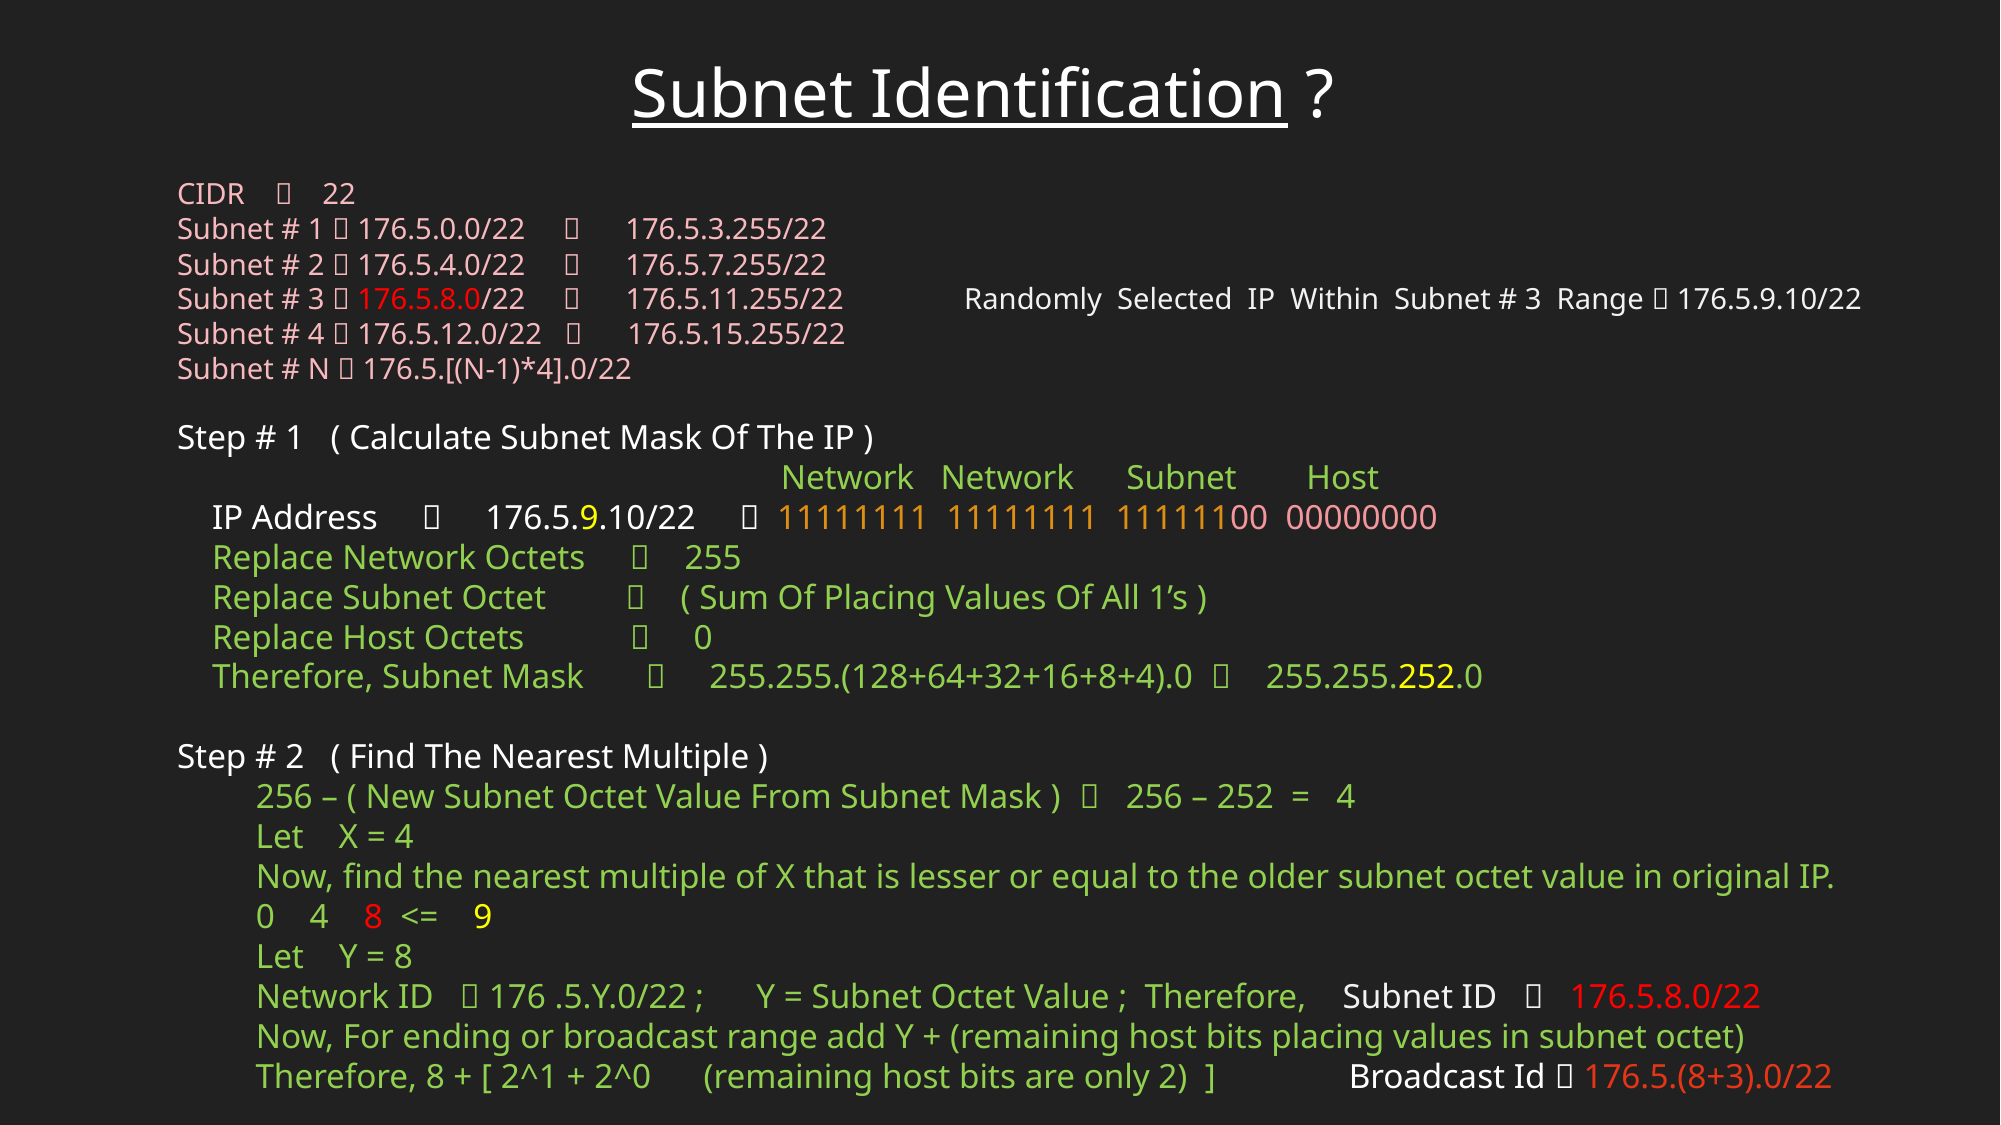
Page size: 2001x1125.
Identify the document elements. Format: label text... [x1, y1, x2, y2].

text_box CIDR  22 Subnet # 1  176.5.0.0/22  176.5.3.255/22 Subnet # 2  176.5.4.0/22  176.5.7.255/22 Subnet # 3  176.5.8.0/22  176.5.11.255/22 Randomly Selected IP Within Subnet # 3 Range  176.5.9.10/22 Subnet # 4  176.5.12.0/22  176.5.15.255/22 Subnet # N  176.5.[(N-1)*4].0/22 [162, 168, 1976, 528]
text_box Subnet Identification ? [617, 43, 1383, 139]
text_box Step # 1 ( Calculate Subnet Mask Of The IP ) Network Network Subnet Host IP Address  176.5.9.10/22  11111111 11111111 11111100 00000000 Replace Network Octets  255 Replace Subnet Octet  ( Sum Of Placing Values Of All 1’s ) Replace Host Octets  0 Therefore, Subnet Mask  255.255.(128+64+32+16+8+4).0  255.255.252.0 Step # 2 ( Find The Nearest Multiple ) 256 – ( New Subnet Octet Value From Subnet Mask )  256 – 252 = 4 Let X = 4 Now, find the nearest multiple of X that is lesser or equal to the older subnet octet value in original IP. 0 4 8 <= 9 Let Y = 8 Network ID  176 .5.Y.0/22 ; Y = Subnet Octet Value ; Therefore, Subnet ID  176.5.8.0/22 Now, For ending or broadcast range add Y + (remaining host bits placing values in subnet octet) Therefore, 8 + [ 2^1 + 2^0 (remaining host bits are only 2) ] Broadcast Id  176.5.(8+3).0/22 [162, 408, 1911, 1125]
